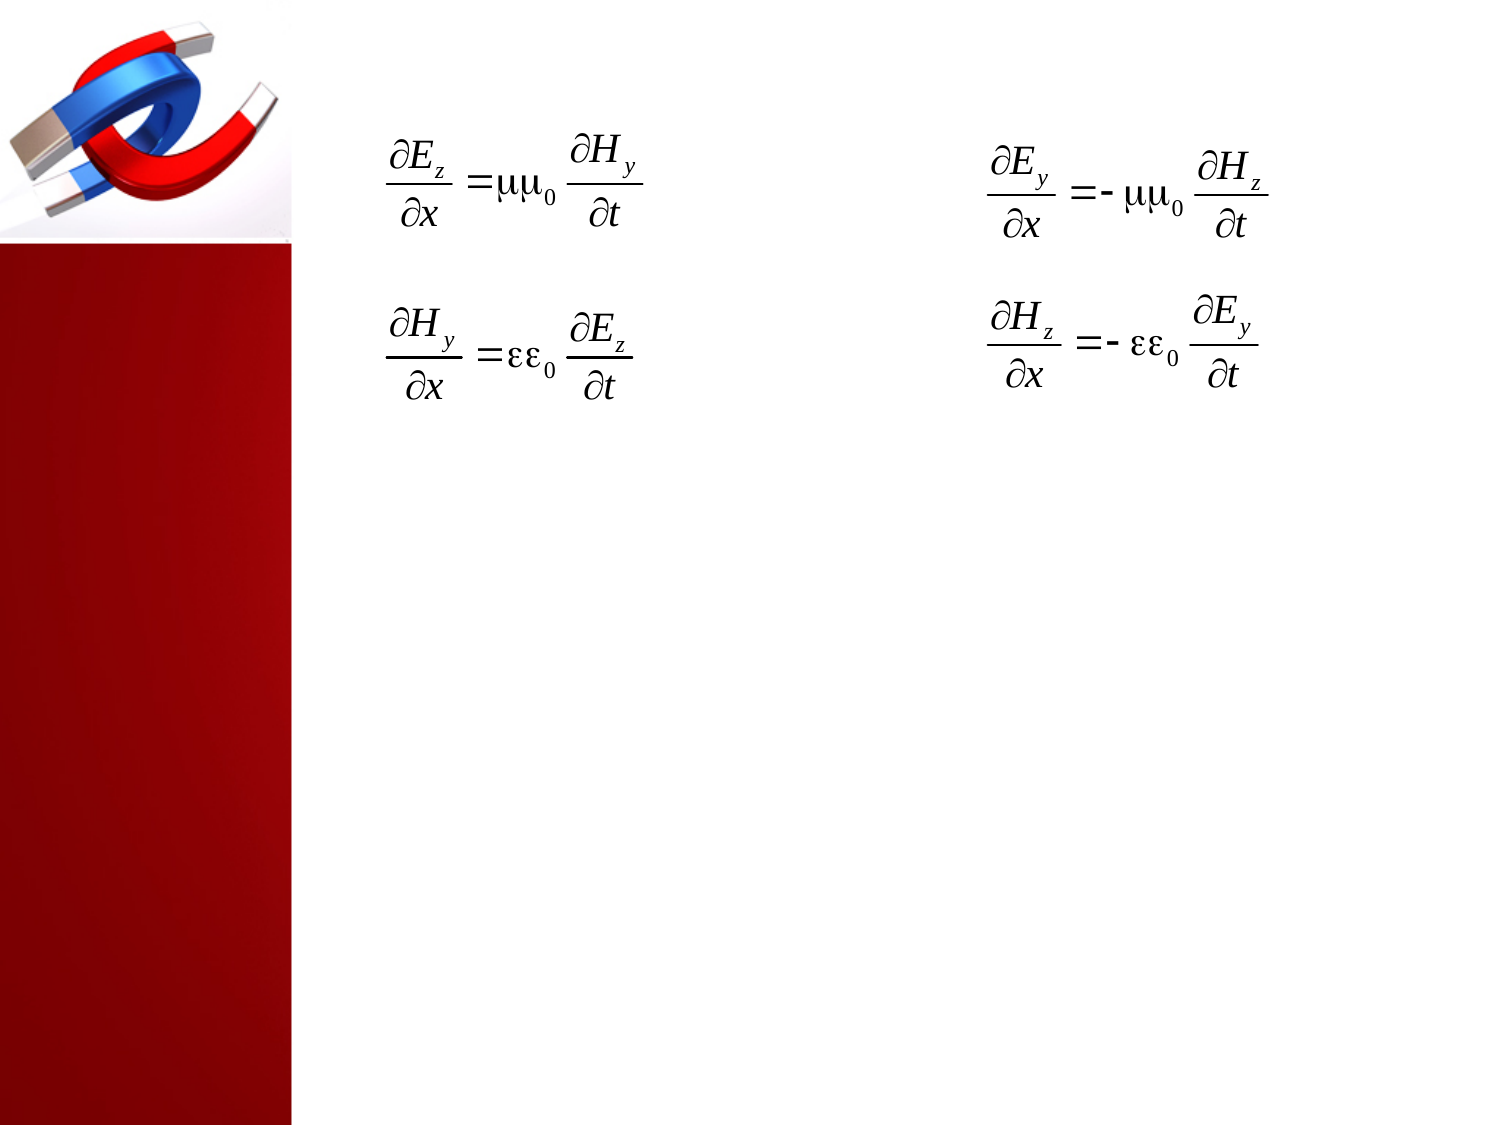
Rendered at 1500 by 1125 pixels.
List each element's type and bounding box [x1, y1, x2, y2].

text_box [981, 285, 1265, 395]
text_box [380, 124, 650, 234]
picture [0, 0, 1500, 1125]
text_box [981, 136, 1276, 245]
text_box [380, 298, 639, 407]
